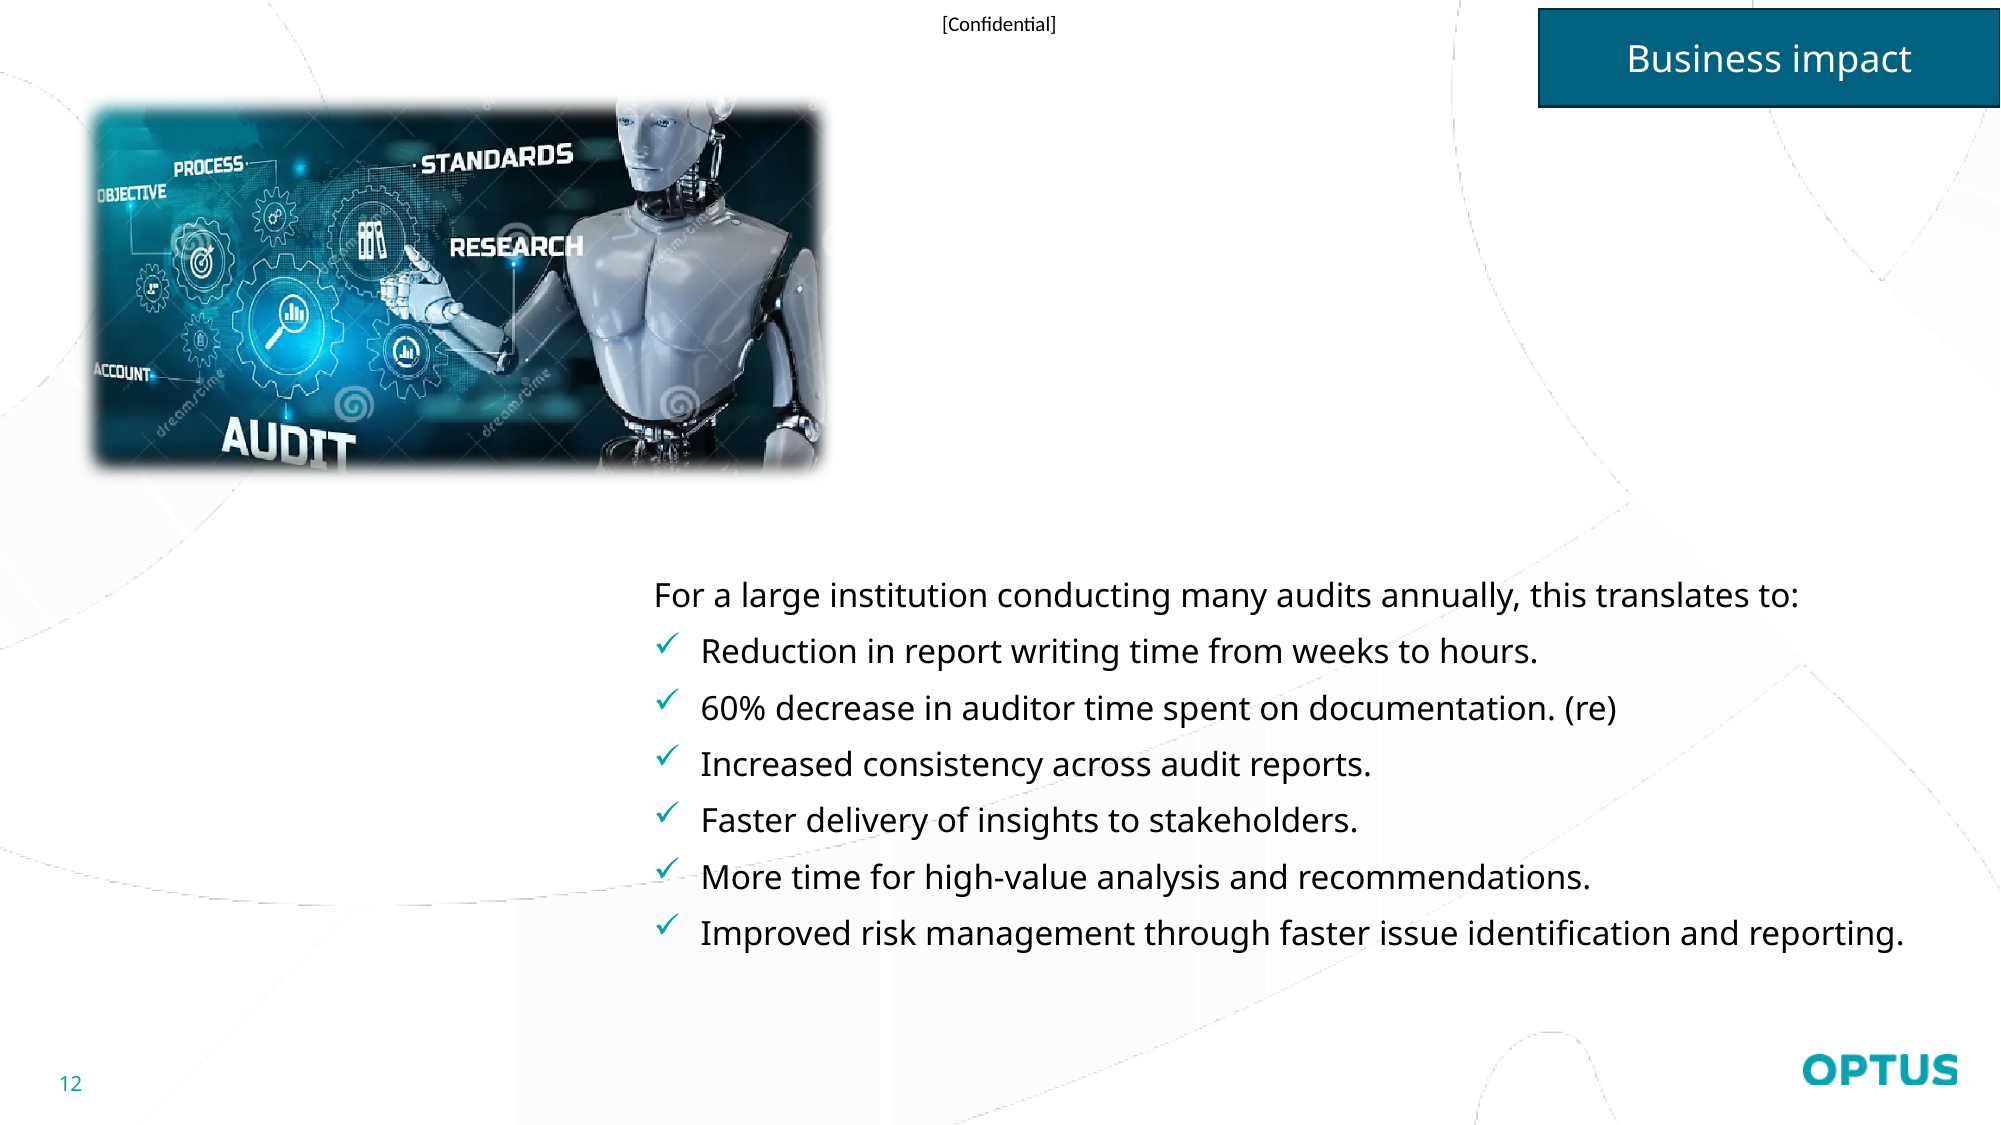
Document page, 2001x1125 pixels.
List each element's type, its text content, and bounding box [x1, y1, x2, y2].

text_box Business impact [1538, 8, 2000, 108]
picture [0, 0, 2000, 1125]
text_box For a large institution conducting many audits annually, this translates to: Reduction in report writing time from weeks to hours. 60% decrease in auditor time spent on documentation. (re) Increased consistency across audit reports. Faster delivery of insights to stakeholders. More time for high-value analysis and recommendations. Improved risk management through faster issue identification and reporting. [638, 562, 2000, 960]
